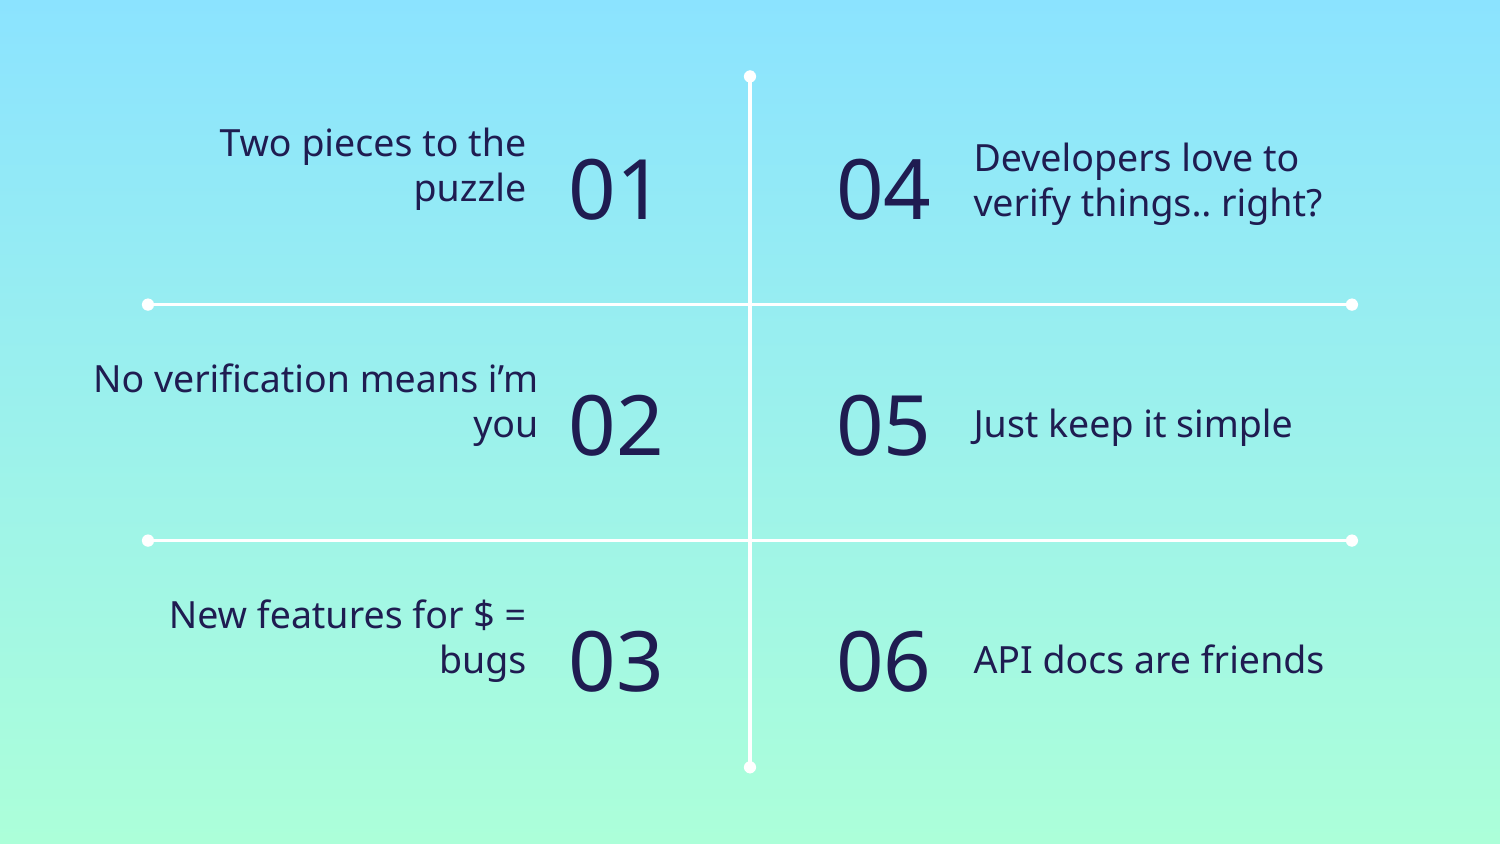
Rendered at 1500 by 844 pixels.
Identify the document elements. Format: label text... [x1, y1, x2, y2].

title 02 [553, 357, 745, 487]
title 03 [553, 592, 745, 723]
title Two pieces to the puzzle [93, 148, 542, 224]
title API docs are friends [958, 621, 1407, 697]
title No verification means i’m you [16, 385, 553, 461]
title Developers love to verify things.. right? [958, 163, 1407, 239]
title 04 [754, 121, 946, 251]
title Just keep it simple [958, 385, 1407, 461]
title New features for $ = bugs [63, 621, 542, 697]
title 06 [754, 592, 946, 723]
title 01 [553, 121, 745, 251]
title 05 [754, 357, 946, 487]
